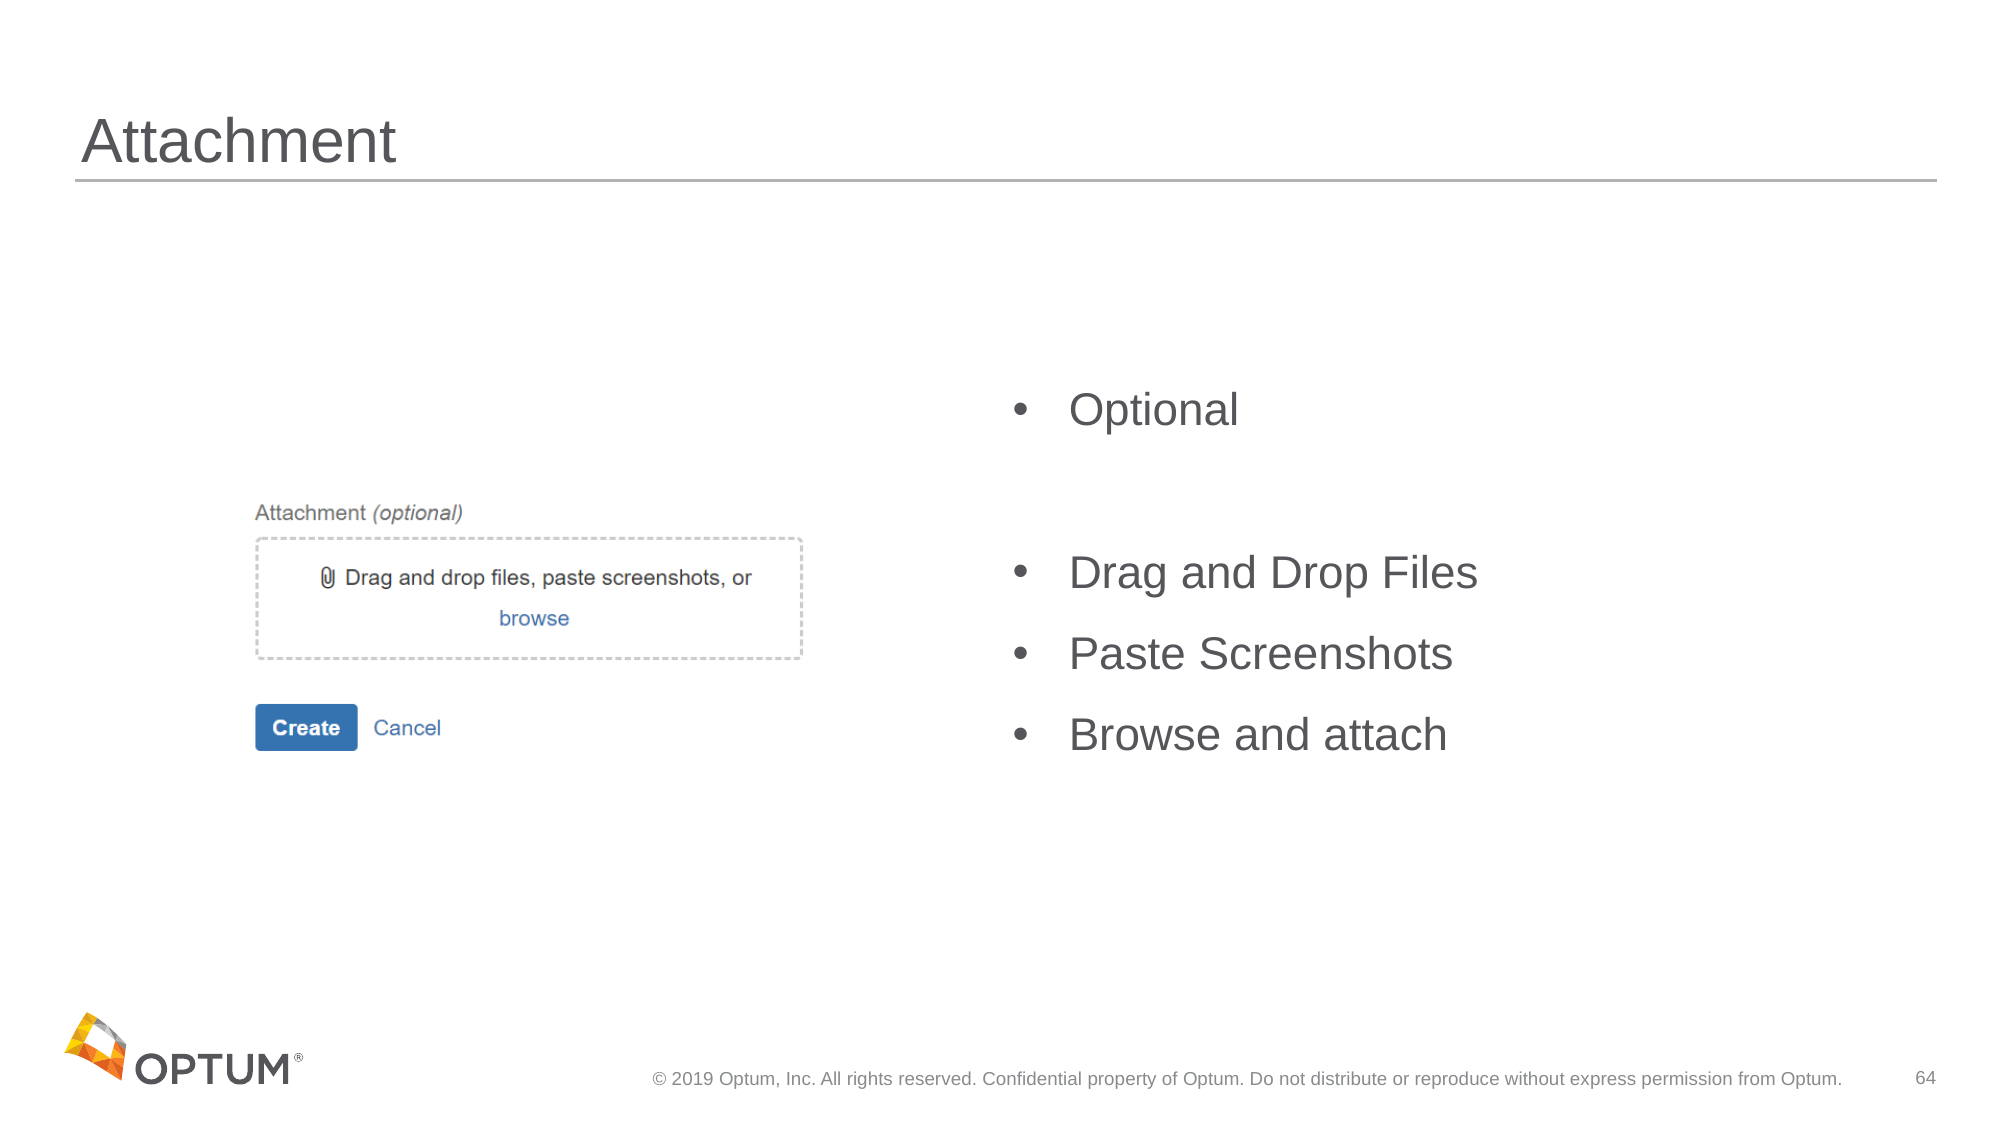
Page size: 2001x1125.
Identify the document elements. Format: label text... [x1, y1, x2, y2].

footer © 2019 Optum, Inc. All rights reserved. Confidential property of Optum. Do not distribute or reproduce without express permission from Optum. [500, 1052, 1842, 1104]
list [220, 470, 849, 798]
title Attachment [81, 0, 1938, 177]
list Optional Drag and Drop Files Paste Screenshots Browse and attach [1012, 299, 1942, 969]
slide_number 64 [1848, 1057, 1937, 1096]
